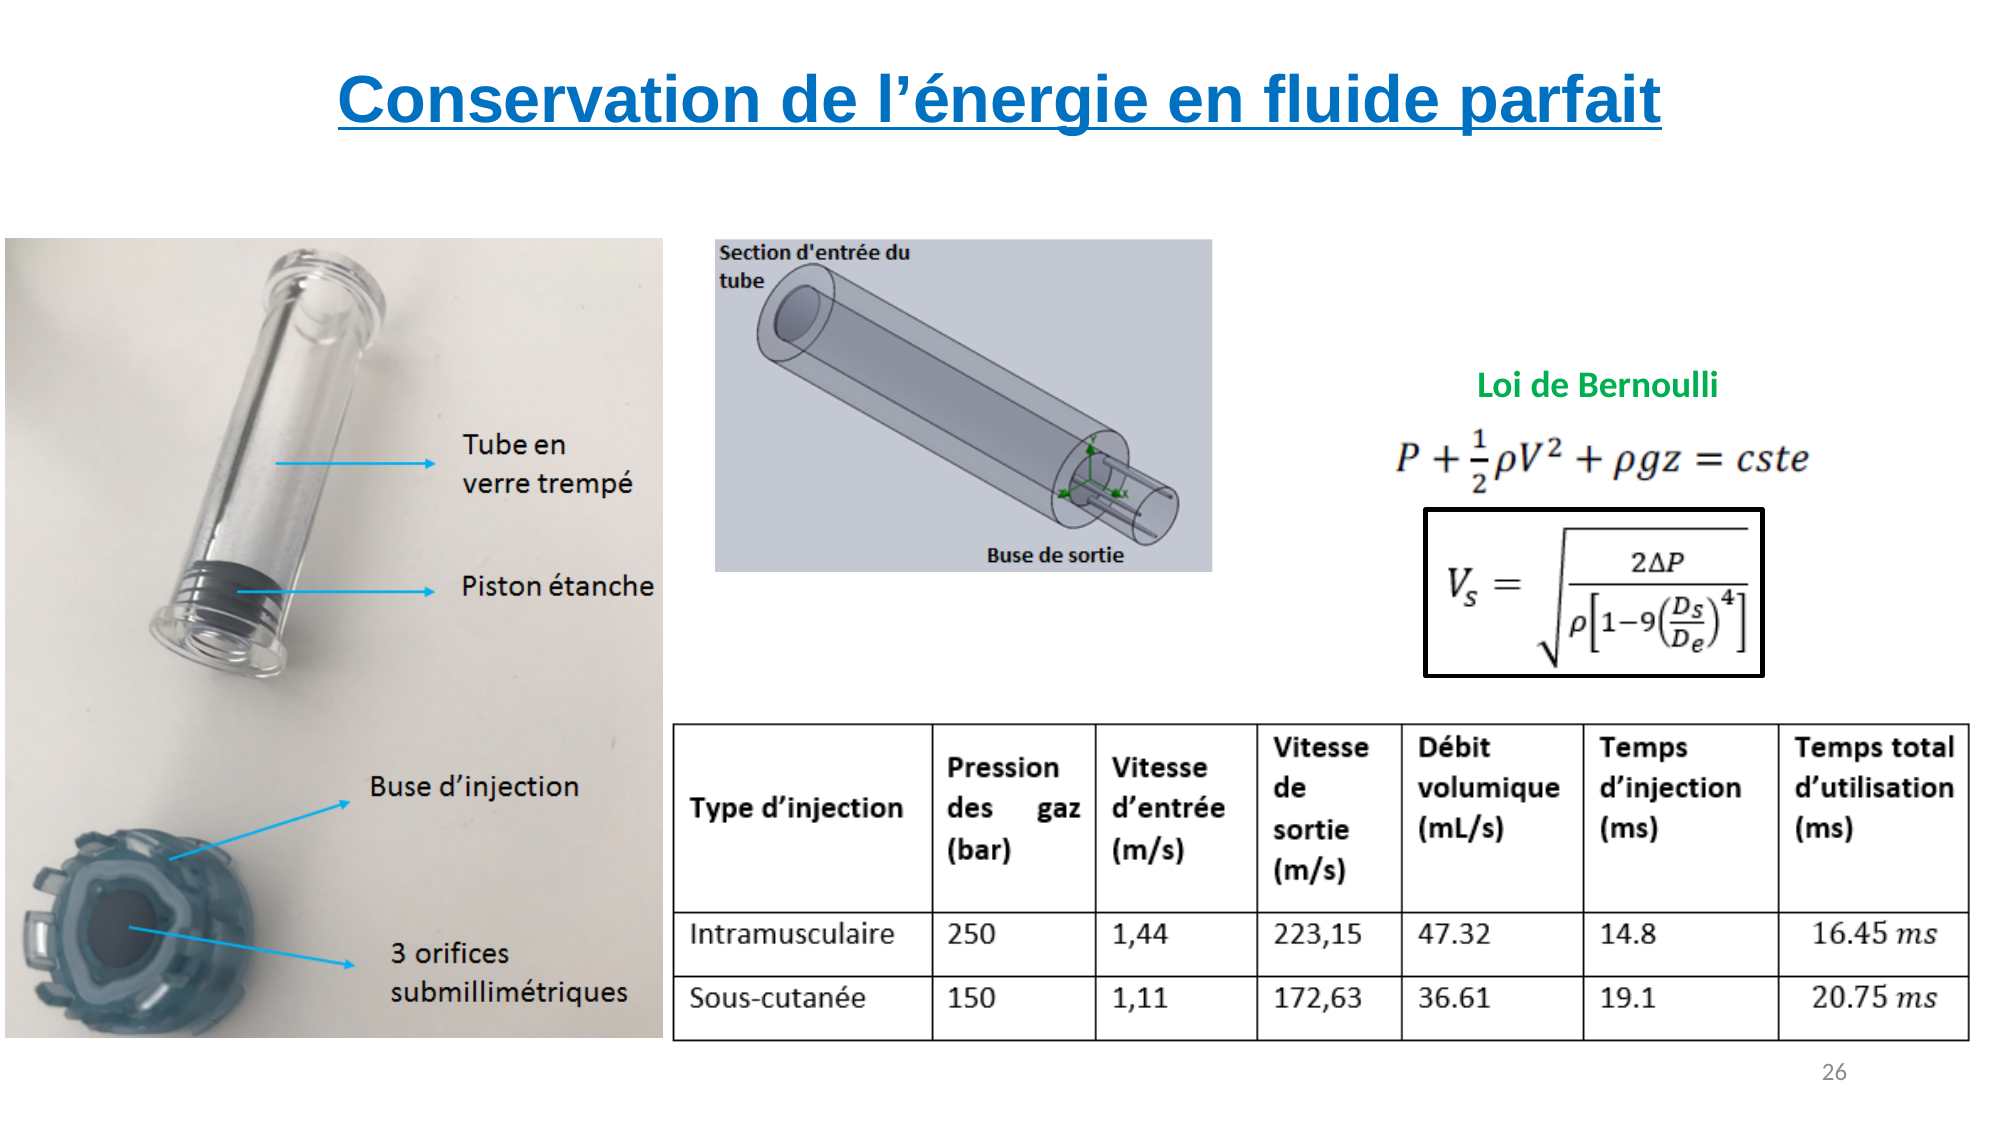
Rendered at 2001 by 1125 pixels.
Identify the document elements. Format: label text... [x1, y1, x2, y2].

picture [715, 238, 1214, 572]
picture [5, 238, 663, 1038]
slide_number 26 [1412, 1050, 1863, 1103]
picture [668, 717, 1975, 1050]
text_box Loi de Bernoulli [1462, 352, 1961, 413]
text_box Conservation de l’énergie en fluide parfait [274, 48, 1726, 144]
picture [1374, 399, 1826, 674]
